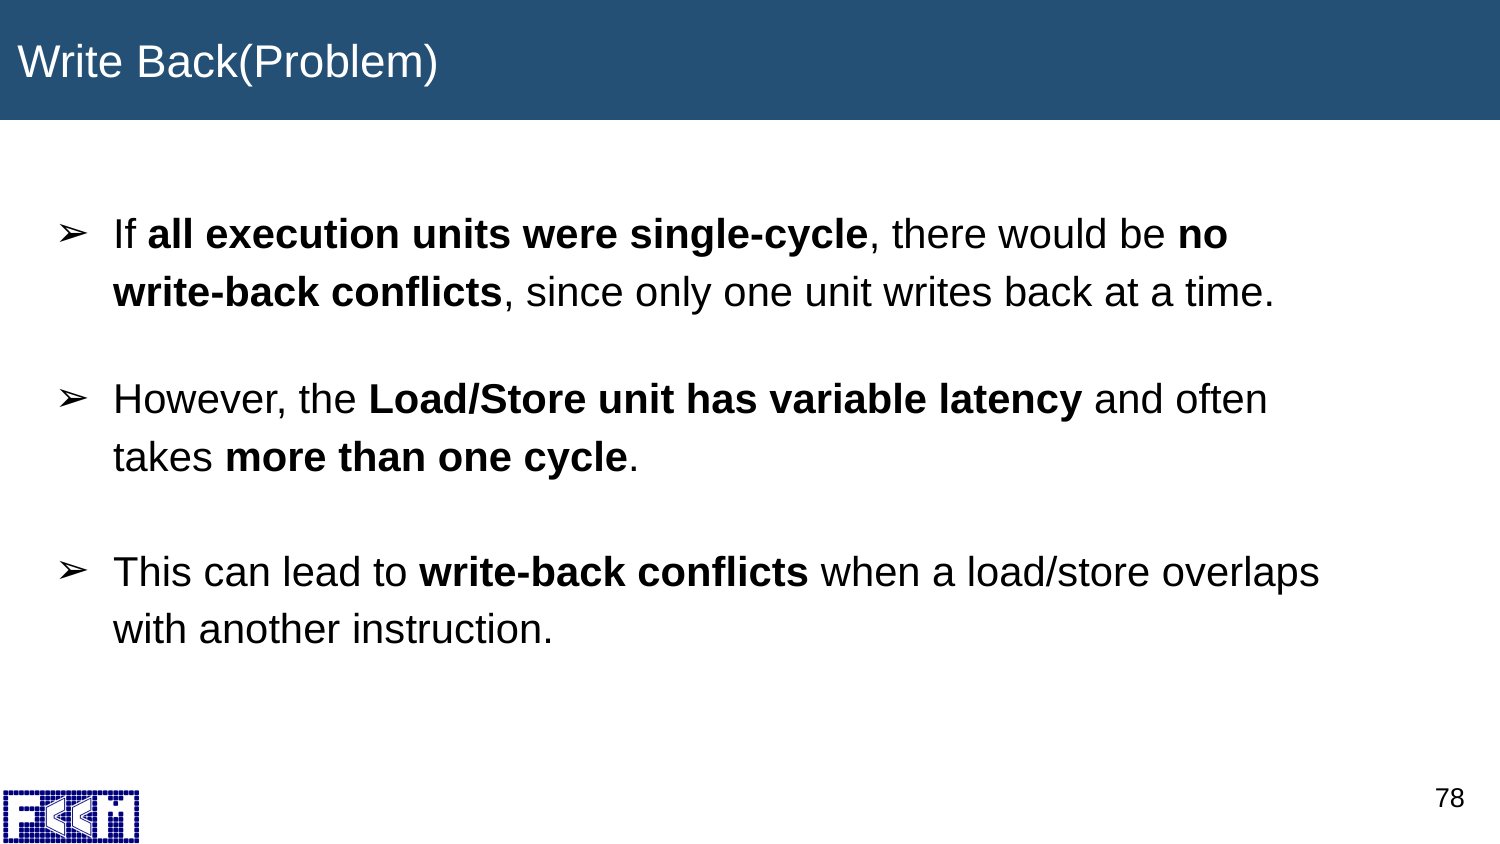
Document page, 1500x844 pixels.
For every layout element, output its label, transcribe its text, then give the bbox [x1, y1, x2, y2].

slide_number ‹#› [1389, 764, 1480, 830]
text_box If all execution units were single-cycle, there would be no write-back conflicts, since only one unit writes back at a time. However, the Load/Store unit has variable latency and often takes more than one cycle. This can lead to write-back conflicts when a load/store overlaps with another instruction. [23, 184, 1350, 446]
title Write Back(Problem) [17, 12, 1416, 107]
picture [1, 789, 140, 844]
